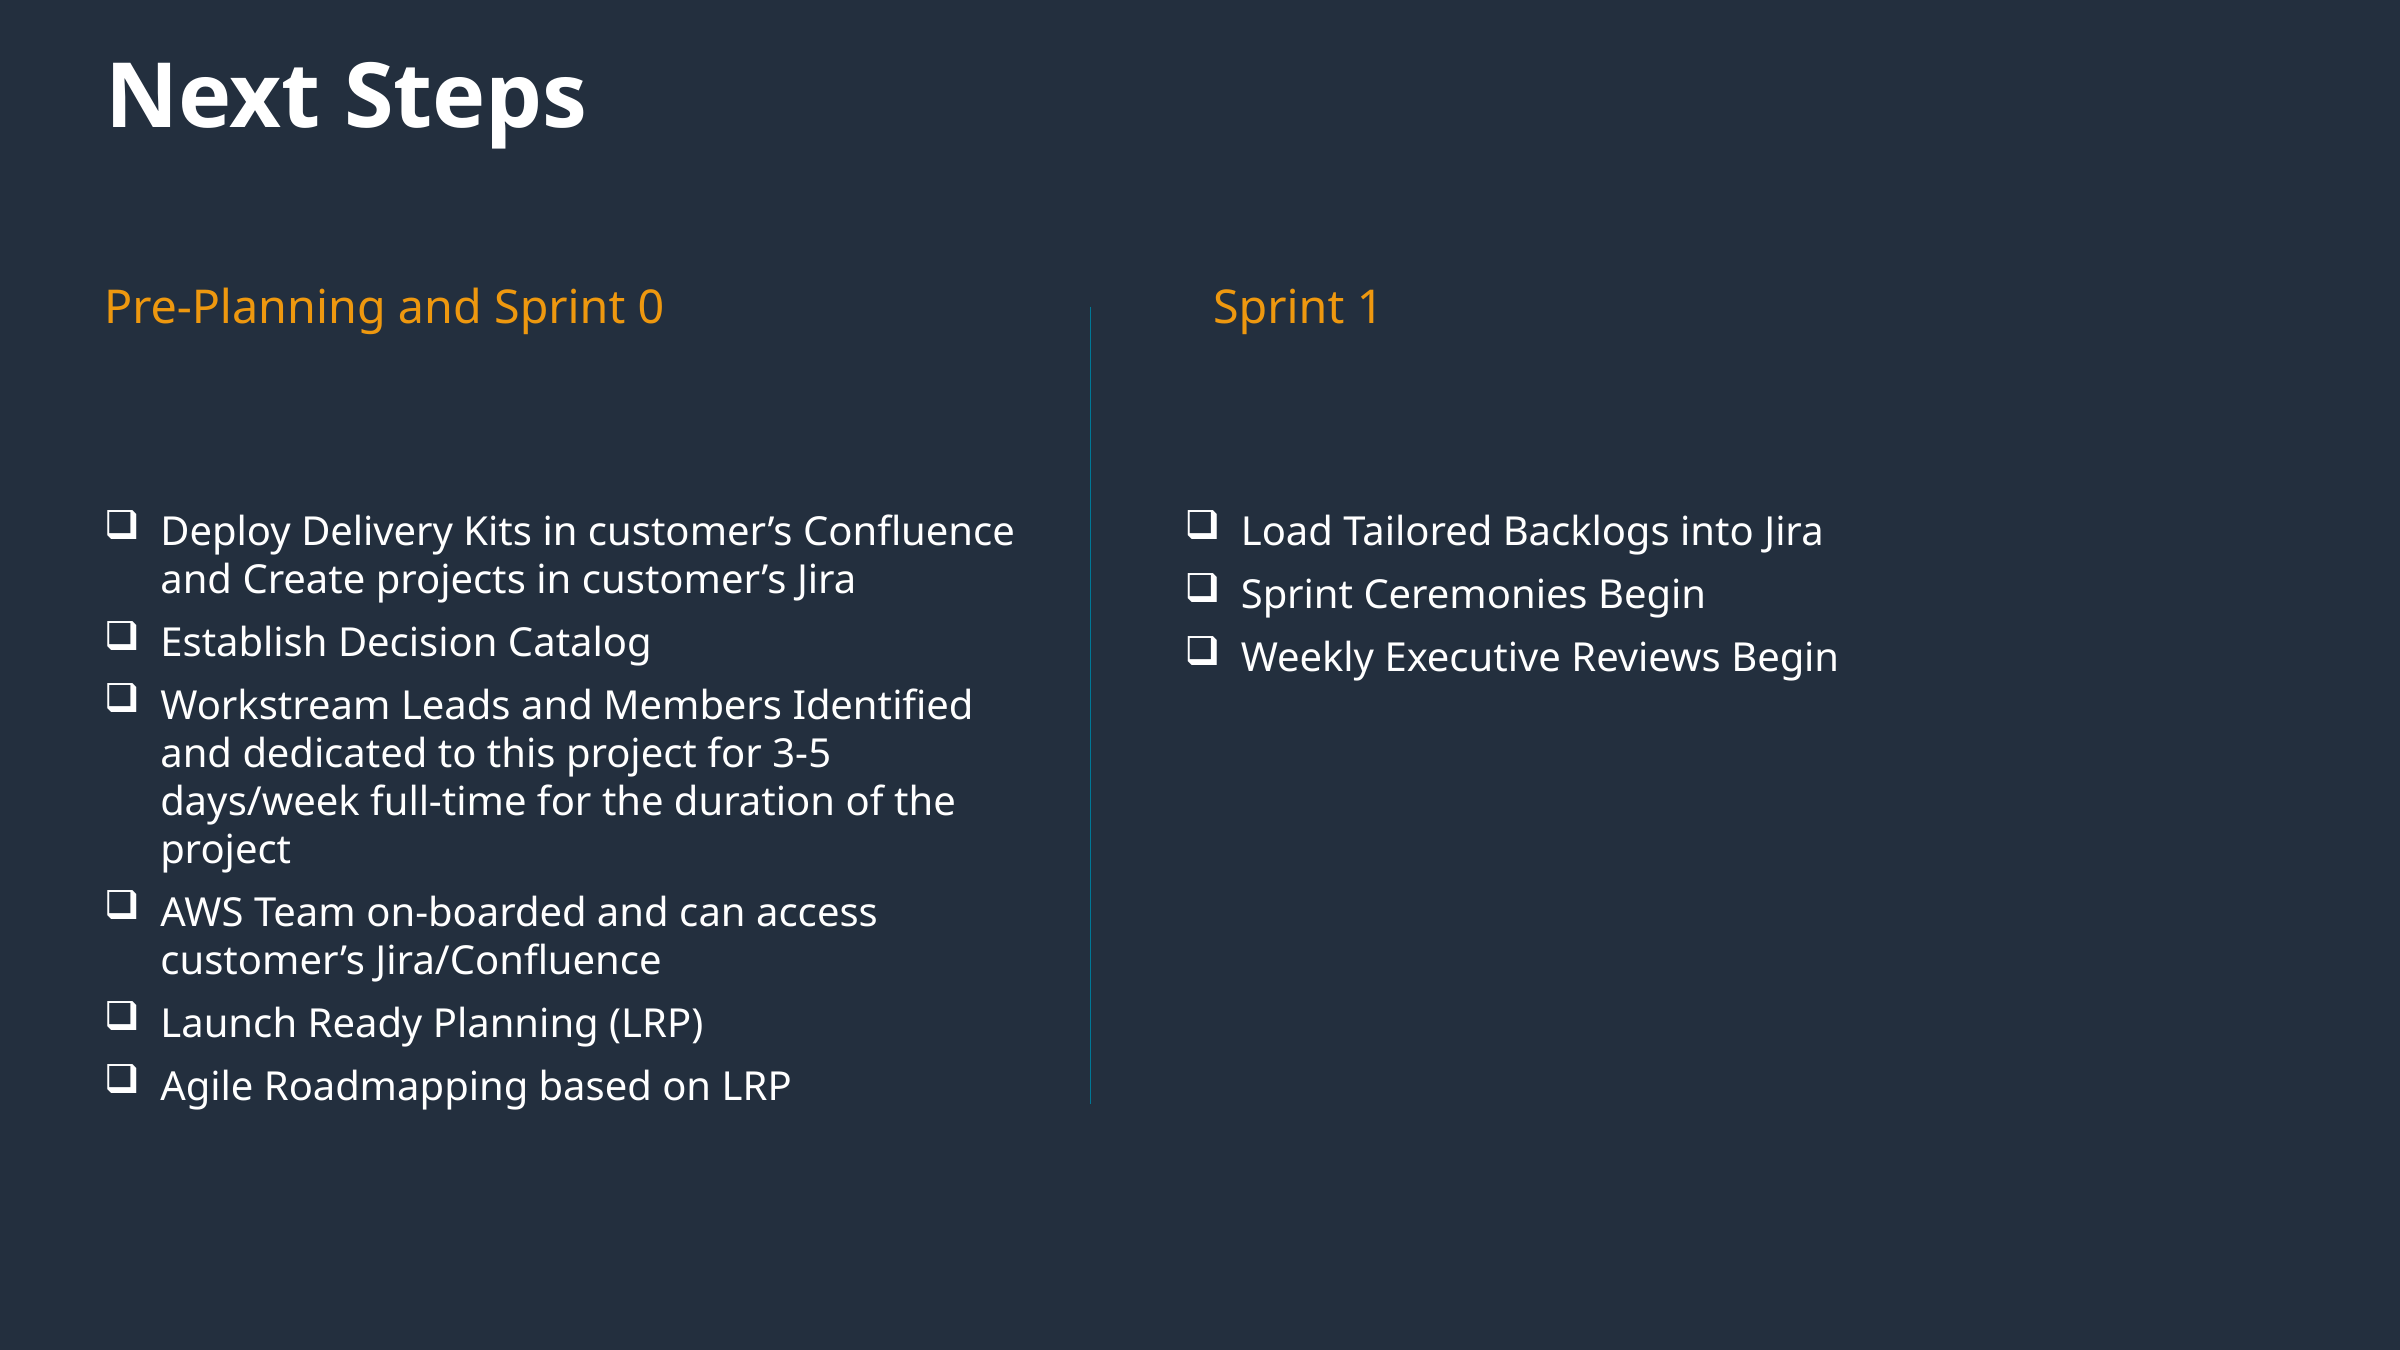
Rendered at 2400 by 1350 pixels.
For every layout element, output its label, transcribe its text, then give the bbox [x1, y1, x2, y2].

text_box Sprint 1 [1198, 269, 2065, 341]
text_box Load Tailored Backlogs into Jira Sprint Ceremonies Begin Weekly Executive Reviews Begin [1169, 498, 2115, 687]
title Next Steps [90, 30, 2307, 179]
text_box Pre-Planning and Sprint 0 [89, 269, 956, 341]
text_box Deploy Delivery Kits in customer’s Confluence and Create projects in customer’s Jira Establish Decision Catalog Workstream Leads and Members Identified and dedicated to this project for 3-5 days/week full-time for the duration of the project AWS Team on-boarded and can access customer’s Jira/Confluence Launch Ready Planning (LRP) Agile Roadmapping based on LRP [89, 498, 1035, 1179]
